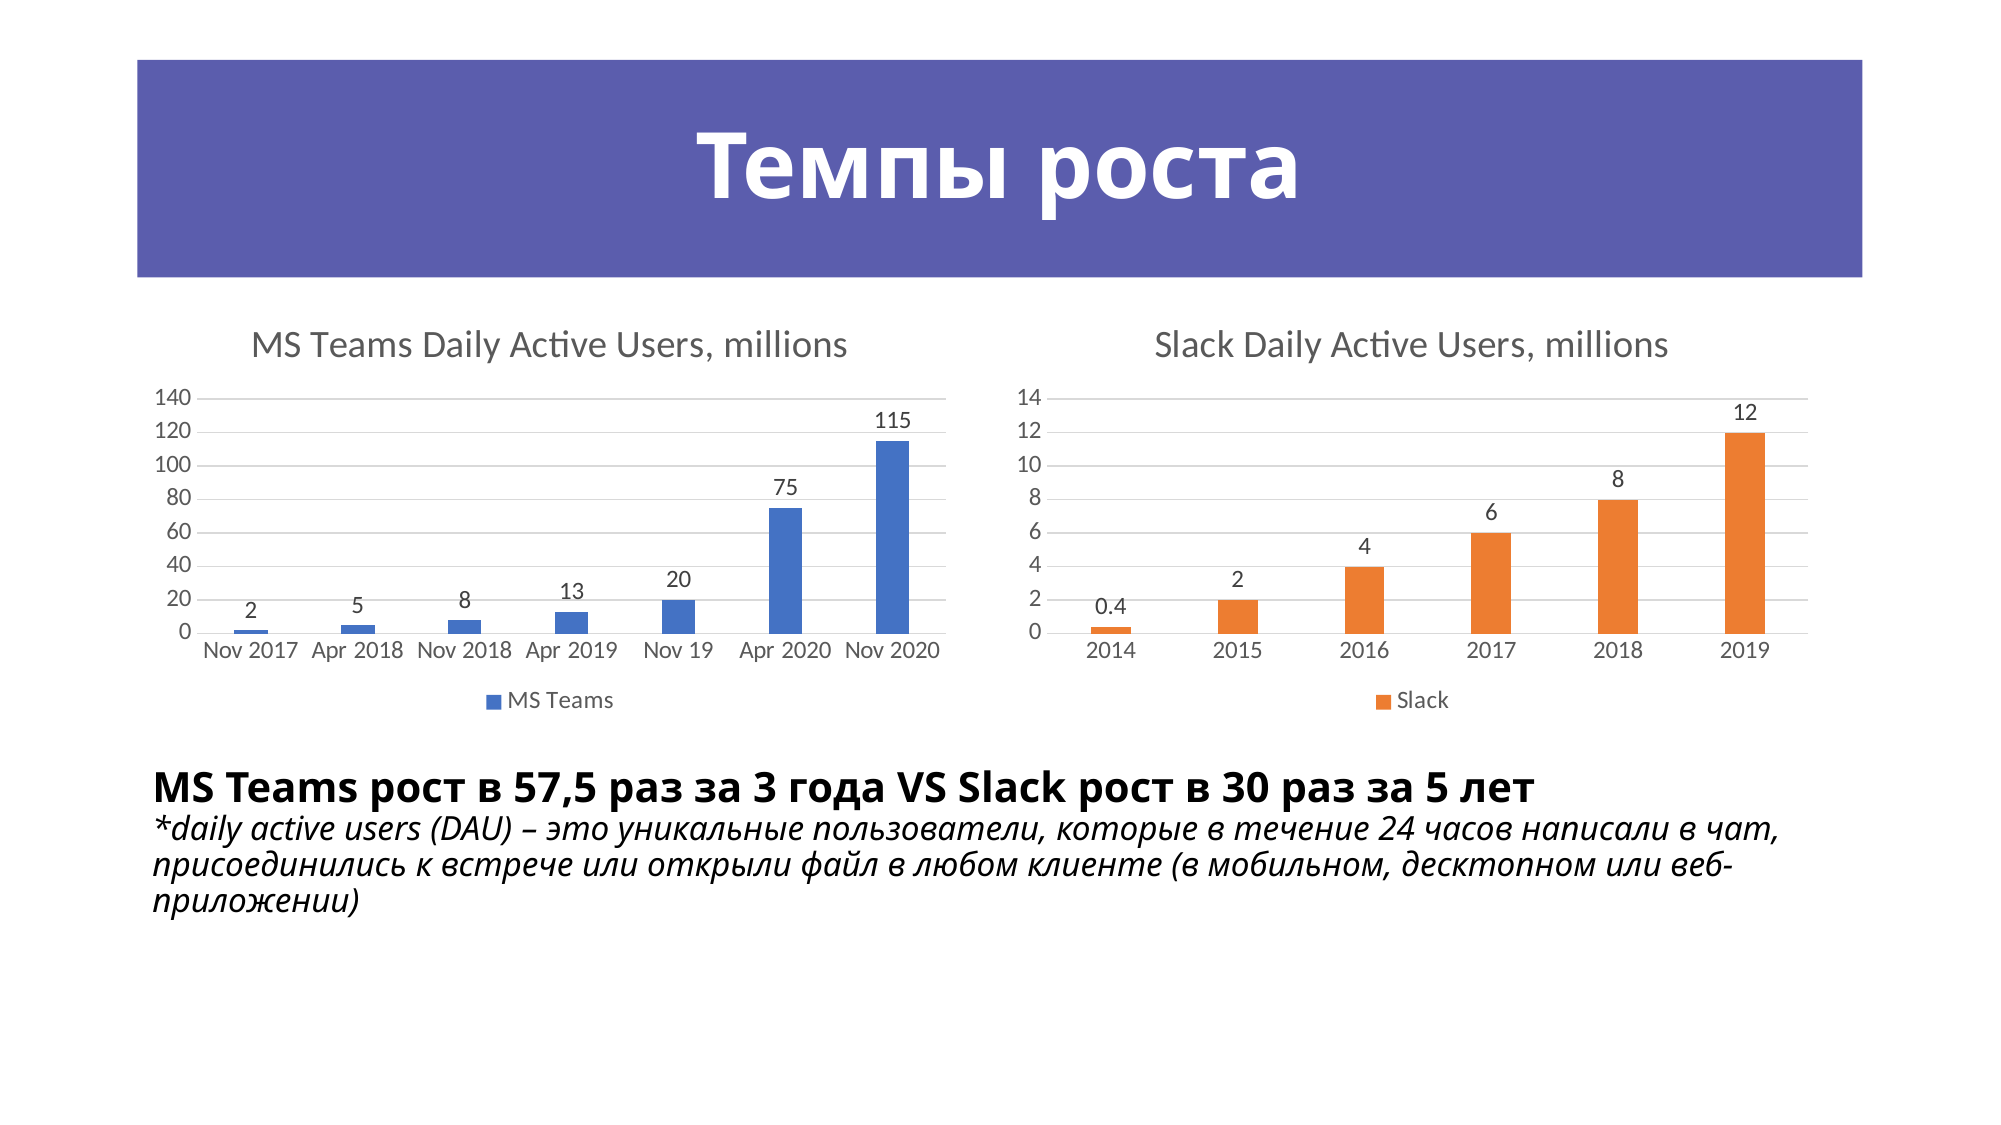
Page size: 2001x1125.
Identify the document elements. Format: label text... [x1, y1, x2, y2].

text_box MS Teams рост в 57,5 раз за 3 года VS Slack рост в 30 раз за 5 лет *daily active users (DAU) – это уникальные пользователи, которые в течение 24 часов написали в чат, присоединились к встрече или открыли файл в любом клиенте (в мобильном, десктопном или веб-приложении) [137, 742, 1863, 943]
chart [999, 299, 1825, 721]
chart [137, 299, 963, 721]
title Темпы роста [137, 59, 1863, 278]
